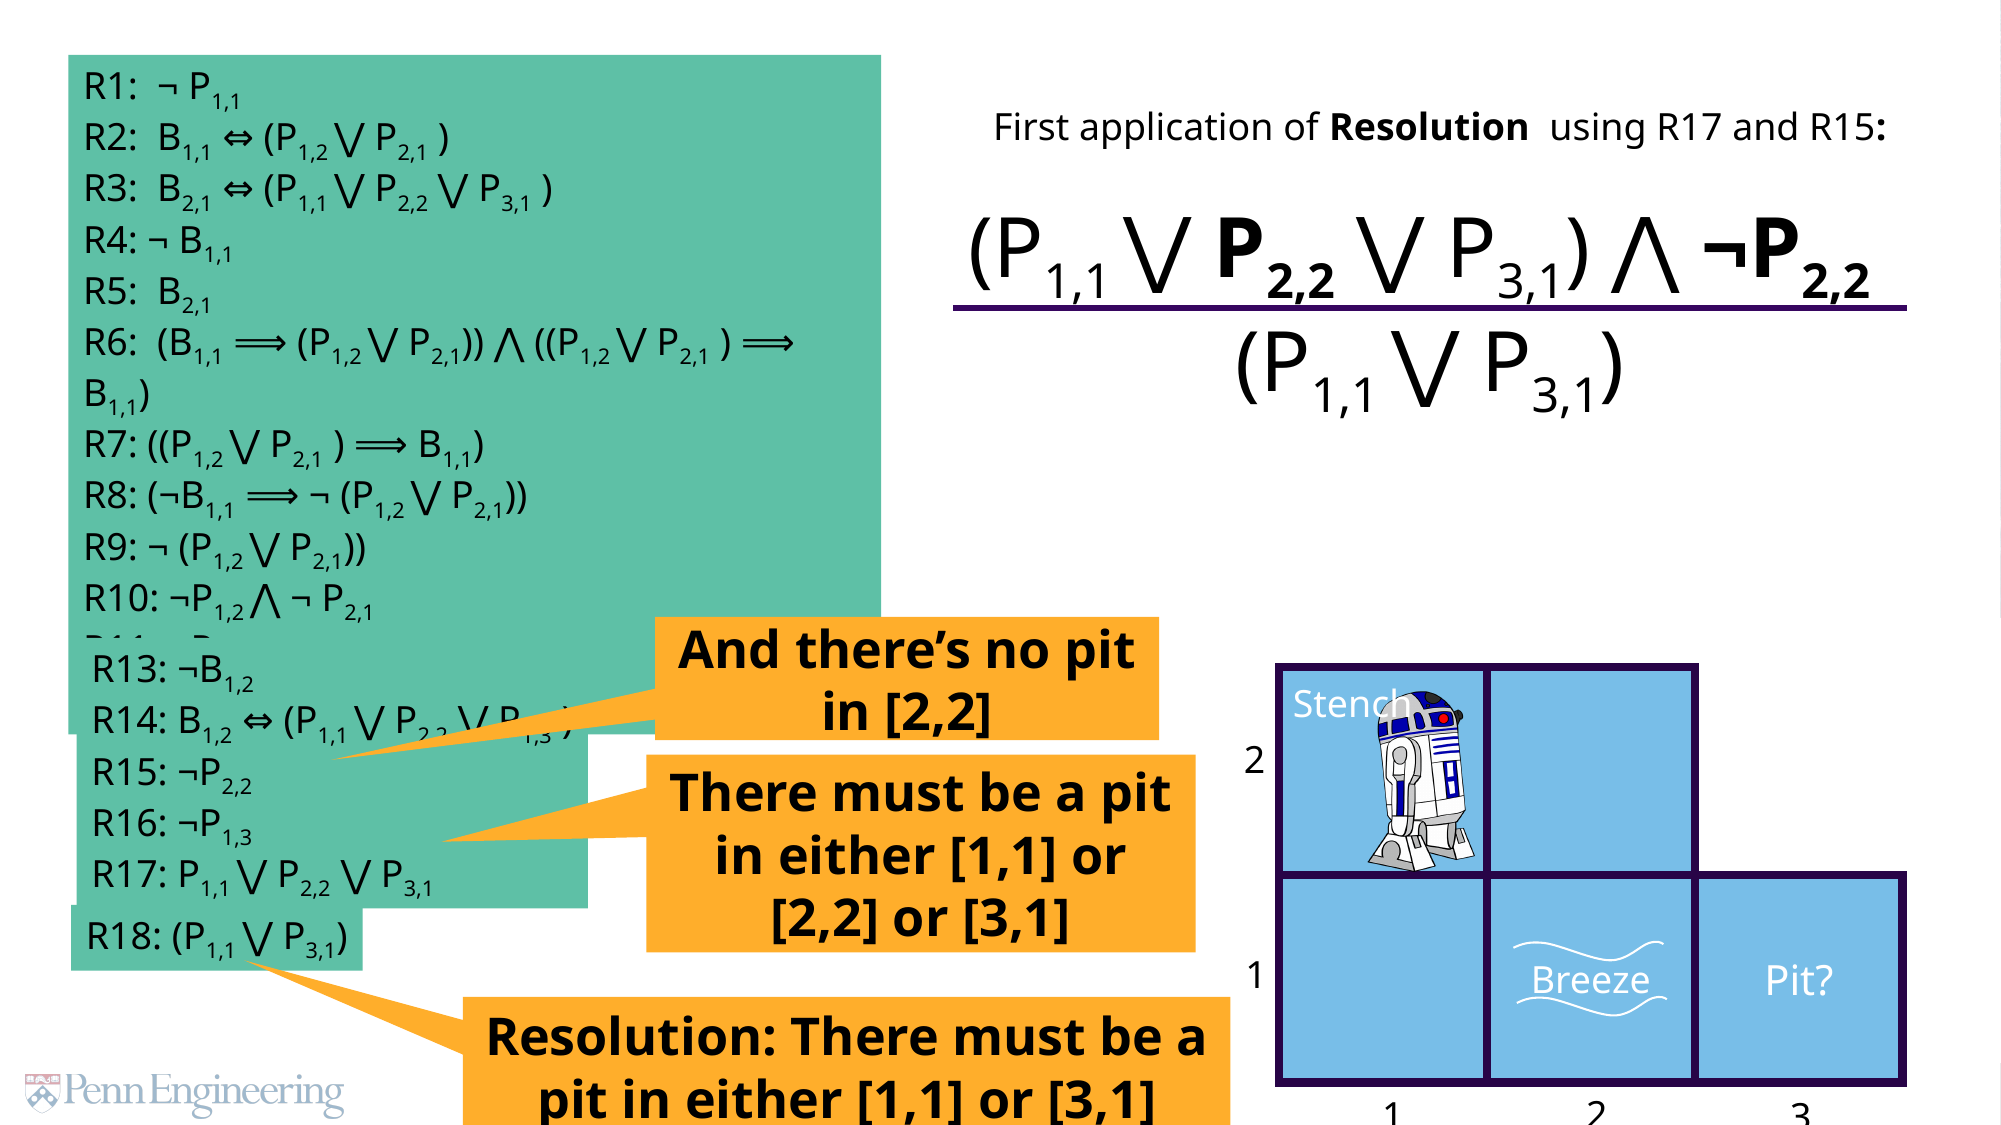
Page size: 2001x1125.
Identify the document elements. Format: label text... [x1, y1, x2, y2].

text_box R13: ¬B1,2 R14: B1,2 ⇔ (P1,1 ⋁ P2,2 ⋁ P1,3 ) R15: ¬P2,2 R16: ¬P1,3 R17: P1,1 ⋁ P2,2 ⋁ P3,1 [76, 637, 588, 909]
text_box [1229, 615, 2000, 1125]
text_box R1: ¬ P1,1 R2: B1,1 ⇔ (P1,2 ⋁ P2,1 ) R3: B2,1 ⇔ (P1,1 ⋁ P2,2 ⋁ P3,1 ) R4: ¬ B1,1 R5: B2,1 R6: (B1,1 ⟹ (P1,2 ⋁ P2,1)) ⋀ ((P1,2 ⋁ P2,1 ) ⟹ B1,1) R7: ((P1,2 ⋁ P2,1 ) ⟹ B1,1) R8: (¬B1,1 ⟹ ¬ (P1,2 ⋁ P2,1)) R9: ¬ (P1,2 ⋁ P2,1)) R10: ¬P1,2 ⋀ ¬ P2,1 R11: ¬P1,2 R12: ¬P2,1 [68, 54, 882, 735]
text_box First application of Resolution using R17 and R15: [978, 95, 1902, 155]
text_box (P1,1 ⋁ P2,2 ⋁ P3,1) ⋀ ¬P2,2 (P1,1 ⋁ P3,1) [953, 296, 1907, 305]
text_box There must be a pit in either [1,1] or [2,2] or [3,1] [441, 754, 1196, 953]
text_box R18: (P1,1 ⋁ P3,1) [71, 904, 363, 971]
picture [1366, 691, 1475, 872]
text_box (P1,1 ⋁ P2,2 ⋁ P3,1) ⋀ ¬P2,2 (P1,1 ⋁ P3,1) [953, 311, 1907, 430]
text_box And there’s no pit in [2,2] [331, 616, 1160, 760]
text_box Resolution: There must be a pit in either [1,1] or [3,1] [244, 960, 1229, 1125]
text_box (P1,1 ⋁ P2,2 ⋁ P3,1) ⋀ ¬P2,2 (P1,1 ⋁ P3,1) [953, 187, 1907, 295]
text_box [25, 1074, 351, 1119]
